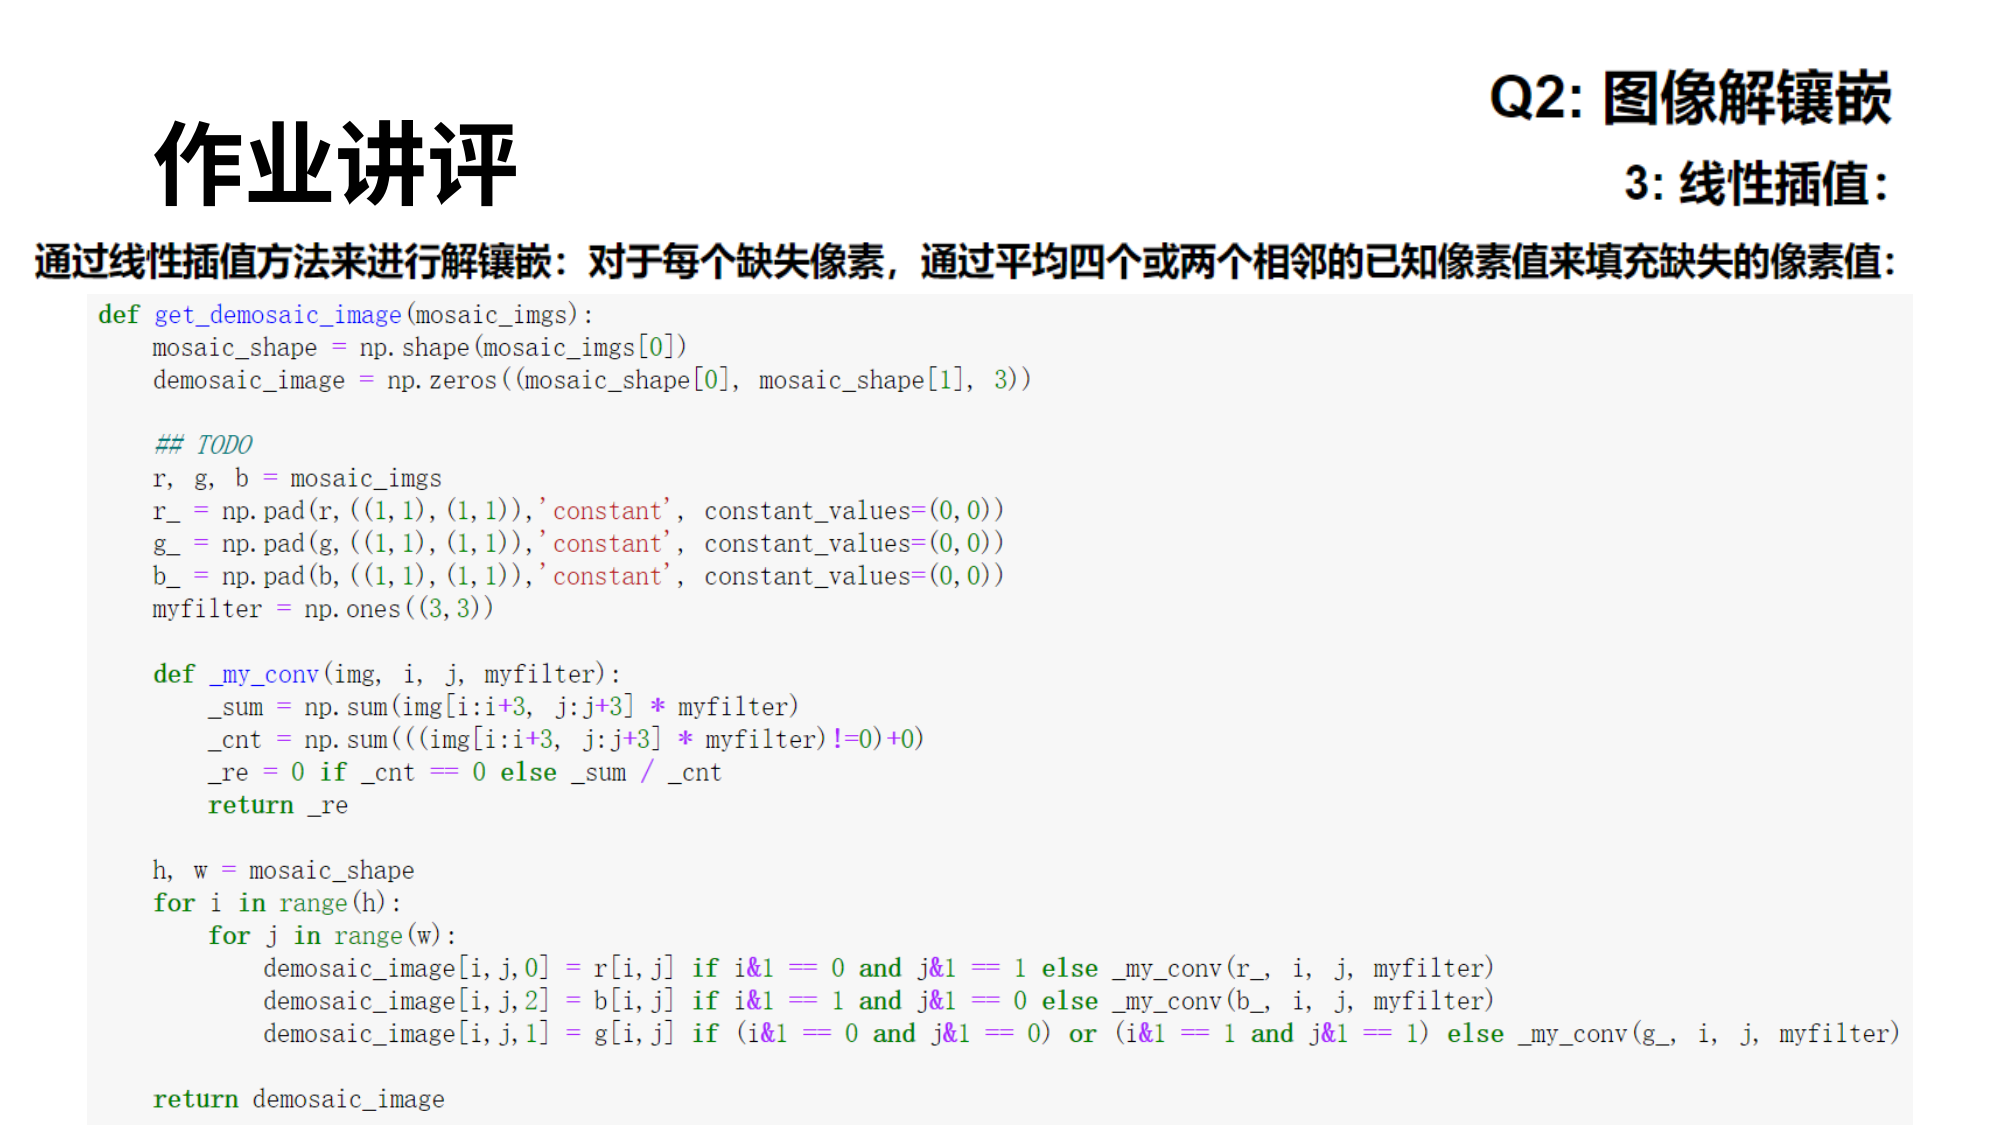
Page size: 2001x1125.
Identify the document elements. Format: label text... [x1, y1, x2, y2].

picture [1460, 34, 1947, 219]
title 作业讲评 [137, 59, 1863, 225]
picture [23, 225, 1905, 289]
picture [87, 294, 1913, 1125]
